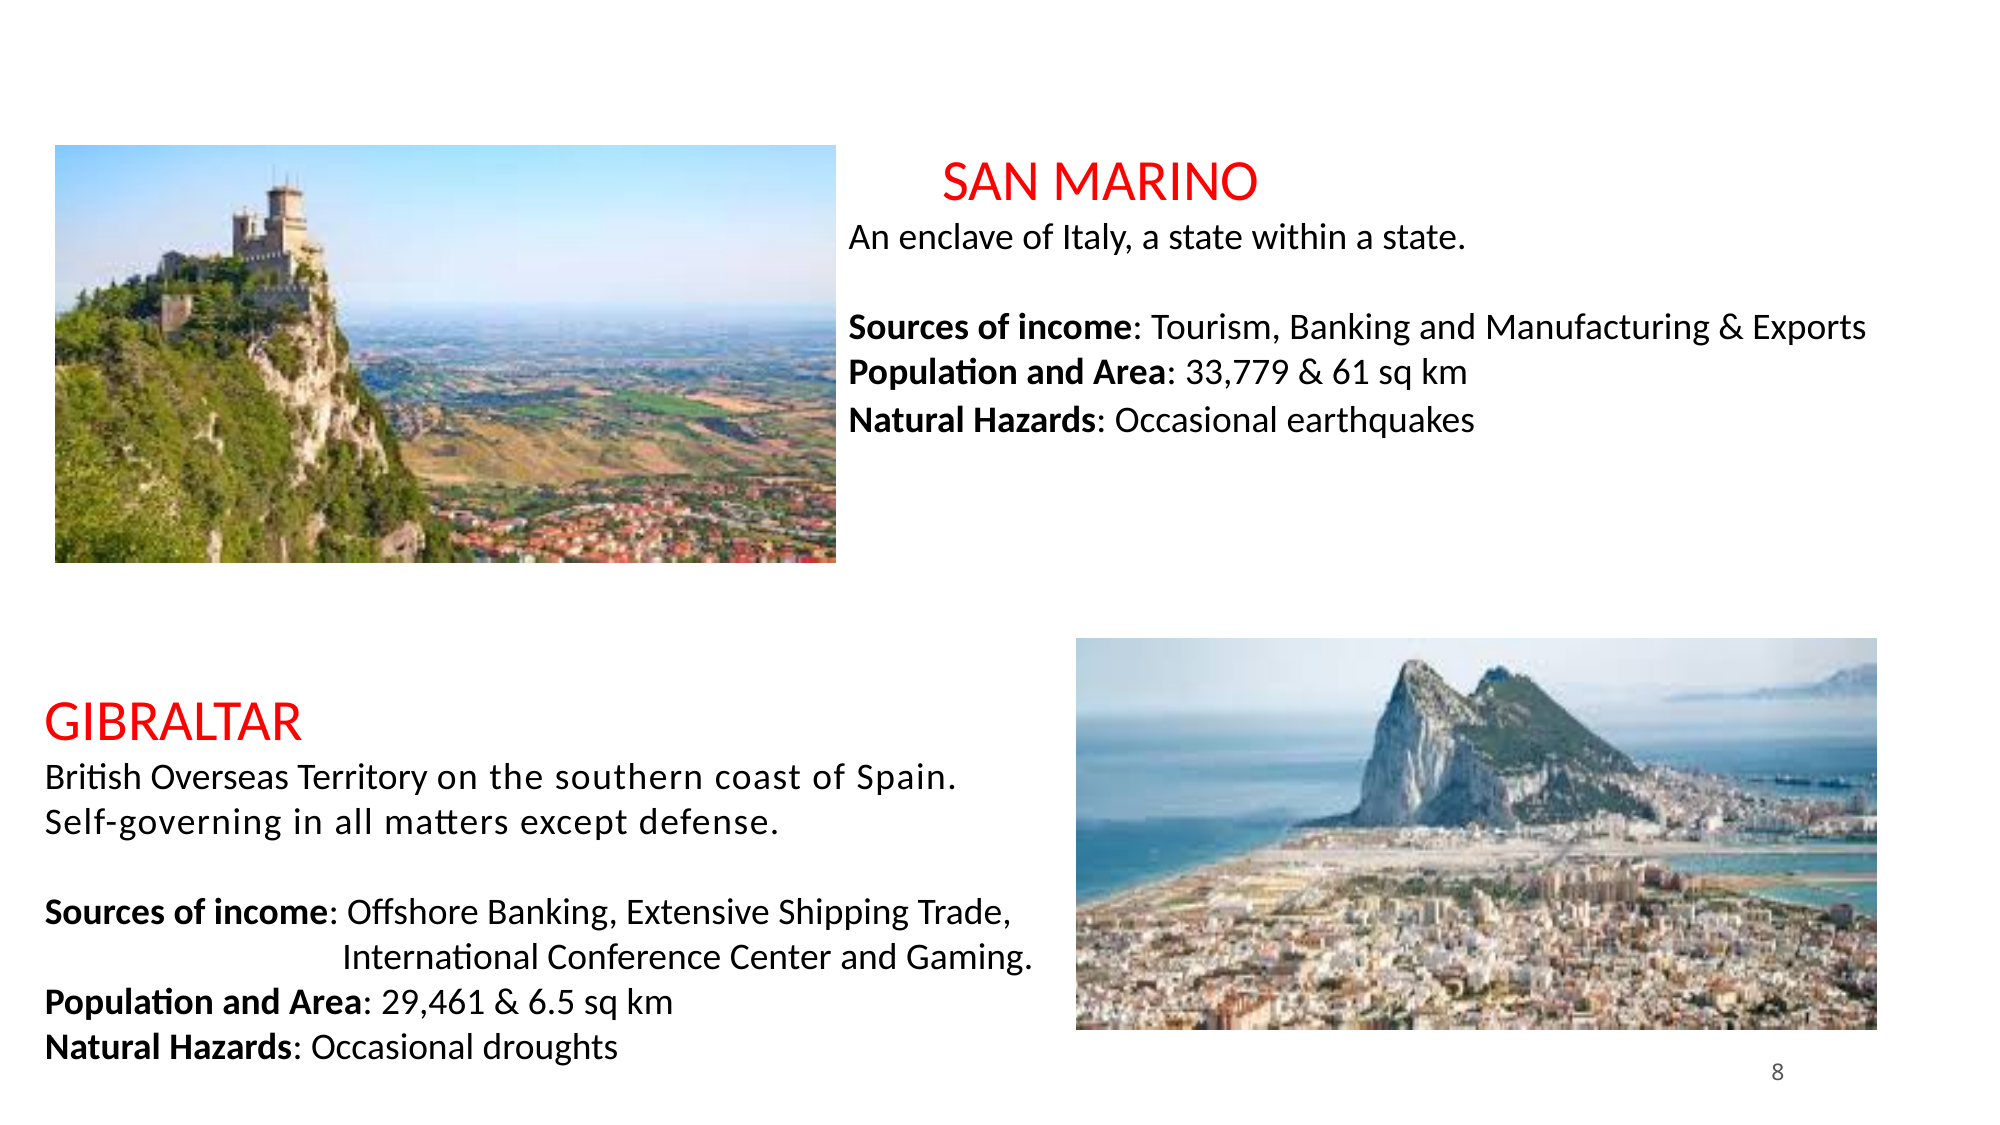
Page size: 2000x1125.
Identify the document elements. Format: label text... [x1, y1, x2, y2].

text_box SAN MARINO An enclave of Italy, a state within a state. Sources of income: Tourism, Banking and Manufacturing & Exports Population and Area: 33,779 & 61 sq km Natural Hazards: Occasional earthquakes GIBRALTAR British Overseas Territory on the southern coast of Spain. Self-governing in all matters except defense. Sources of income: Offshore Banking, Extensive Shipping Trade, International Conference Center and Gaming. Population and Area: 29,461 & 6.5 sq km Natural Hazards: Occasional droughts [29, 0, 1895, 1125]
slide_number 8 [1612, 1057, 1800, 1088]
picture [55, 145, 836, 563]
picture [1076, 638, 1877, 1030]
